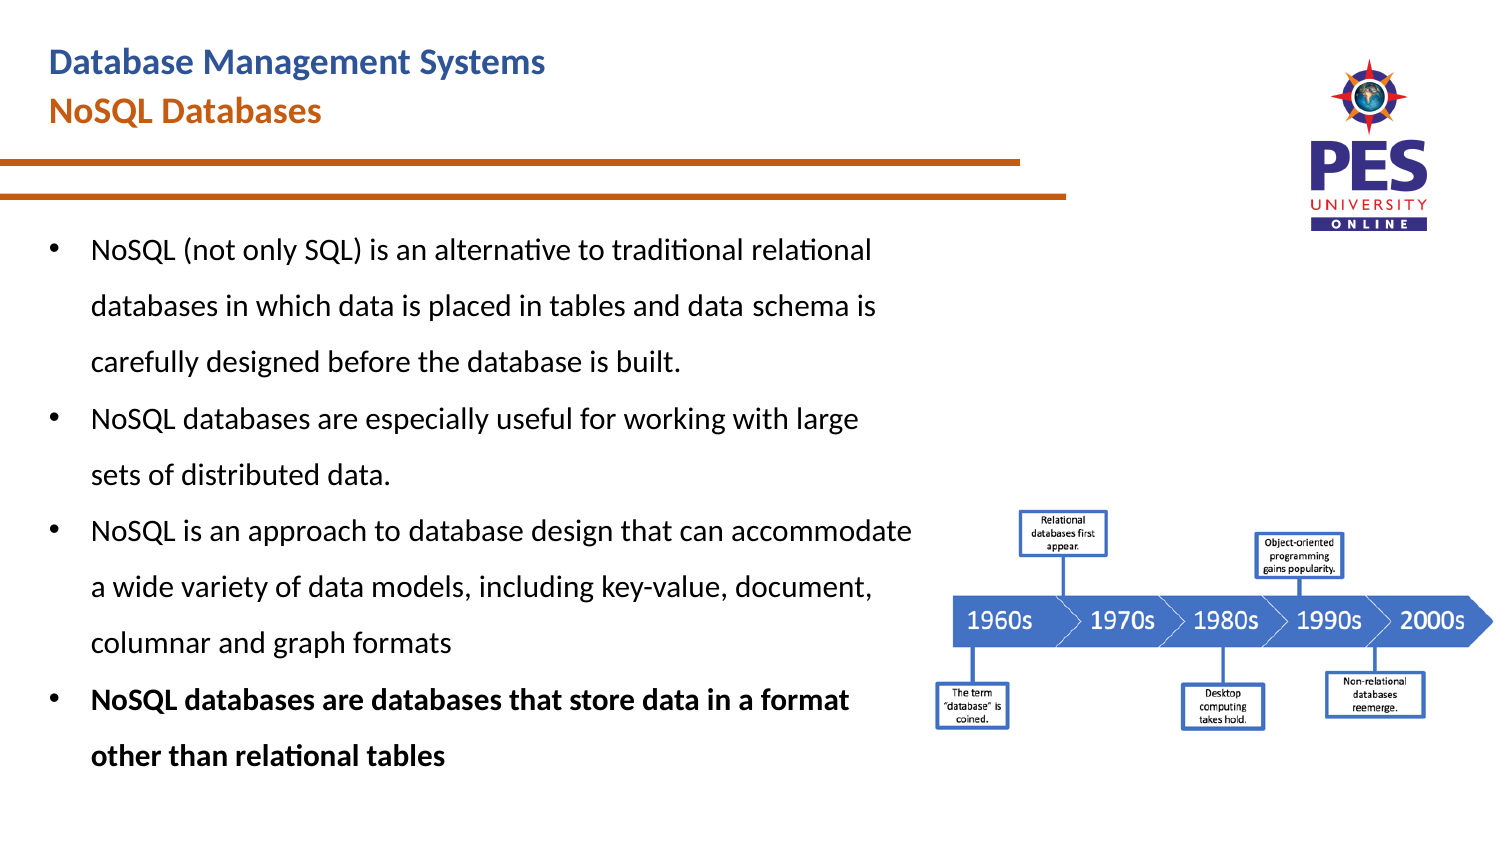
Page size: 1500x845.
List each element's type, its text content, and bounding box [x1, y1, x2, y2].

text_box NoSQL Databases [37, 80, 1022, 137]
picture [924, 465, 1500, 763]
picture [1311, 58, 1427, 231]
text_box Database Management Systems [37, 31, 960, 88]
text_box NoSQL (not only SQL) is an alternative to traditional relational databases in which data is placed in tables and data schema is carefully designed before the database is built. NoSQL databases are especially useful for working with large sets of distributed data. NoSQL is an approach to database design that can accommodate a wide variety of data models, including key-value, document, columnar and graph formats NoSQL databases are databases that store data in a format other than relational tables [37, 205, 926, 834]
